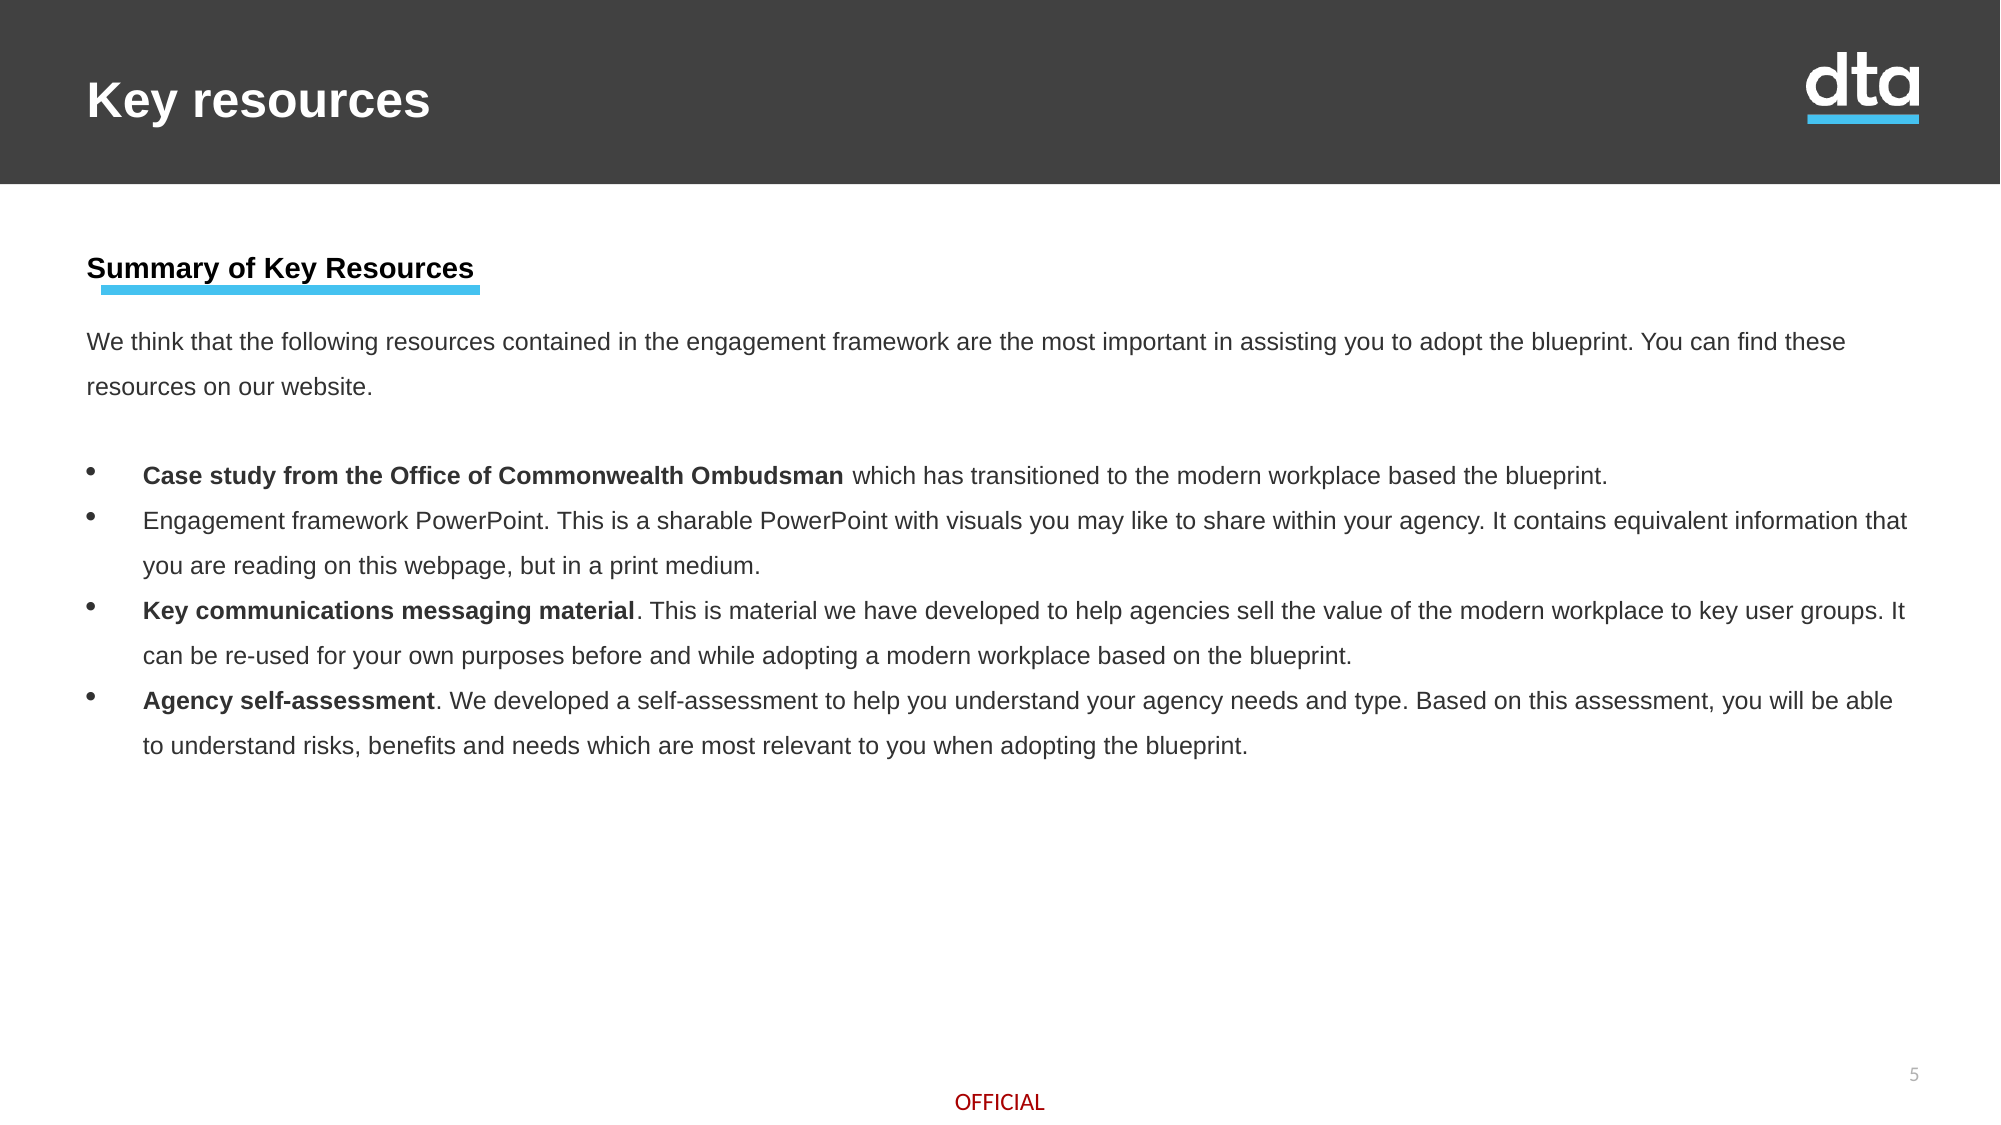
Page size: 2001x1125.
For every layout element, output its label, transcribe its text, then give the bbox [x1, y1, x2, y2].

text_box Key resources [71, 60, 1796, 136]
picture [1806, 52, 1919, 124]
text_box Summary of Key Resources We think that the following resources contained in the engagement framework are the most important in assisting you to adopt the blueprint. You can find these resources on our website. Case study from the Office of Commonwealth Ombudsman which has transitioned to the modern workplace based the blueprint. Engagement framework PowerPoint. This is a sharable PowerPoint with visuals you may like to share within your agency. It contains equivalent information that you are reading on this webpage, but in a print medium. Key communications messaging material. This is material we have developed to help agencies sell the value of the modern workplace to key user groups. It can be re-used for your own purposes before and while adopting a modern workplace based on the blueprint. Agency self-assessment. We developed a self-assessment to help you understand your agency needs and type. Based on this assessment, you will be able to understand risks, benefits and needs which are most relevant to you when adopting the blueprint. [71, 224, 1935, 767]
slide_number 5 [1484, 1042, 1935, 1103]
